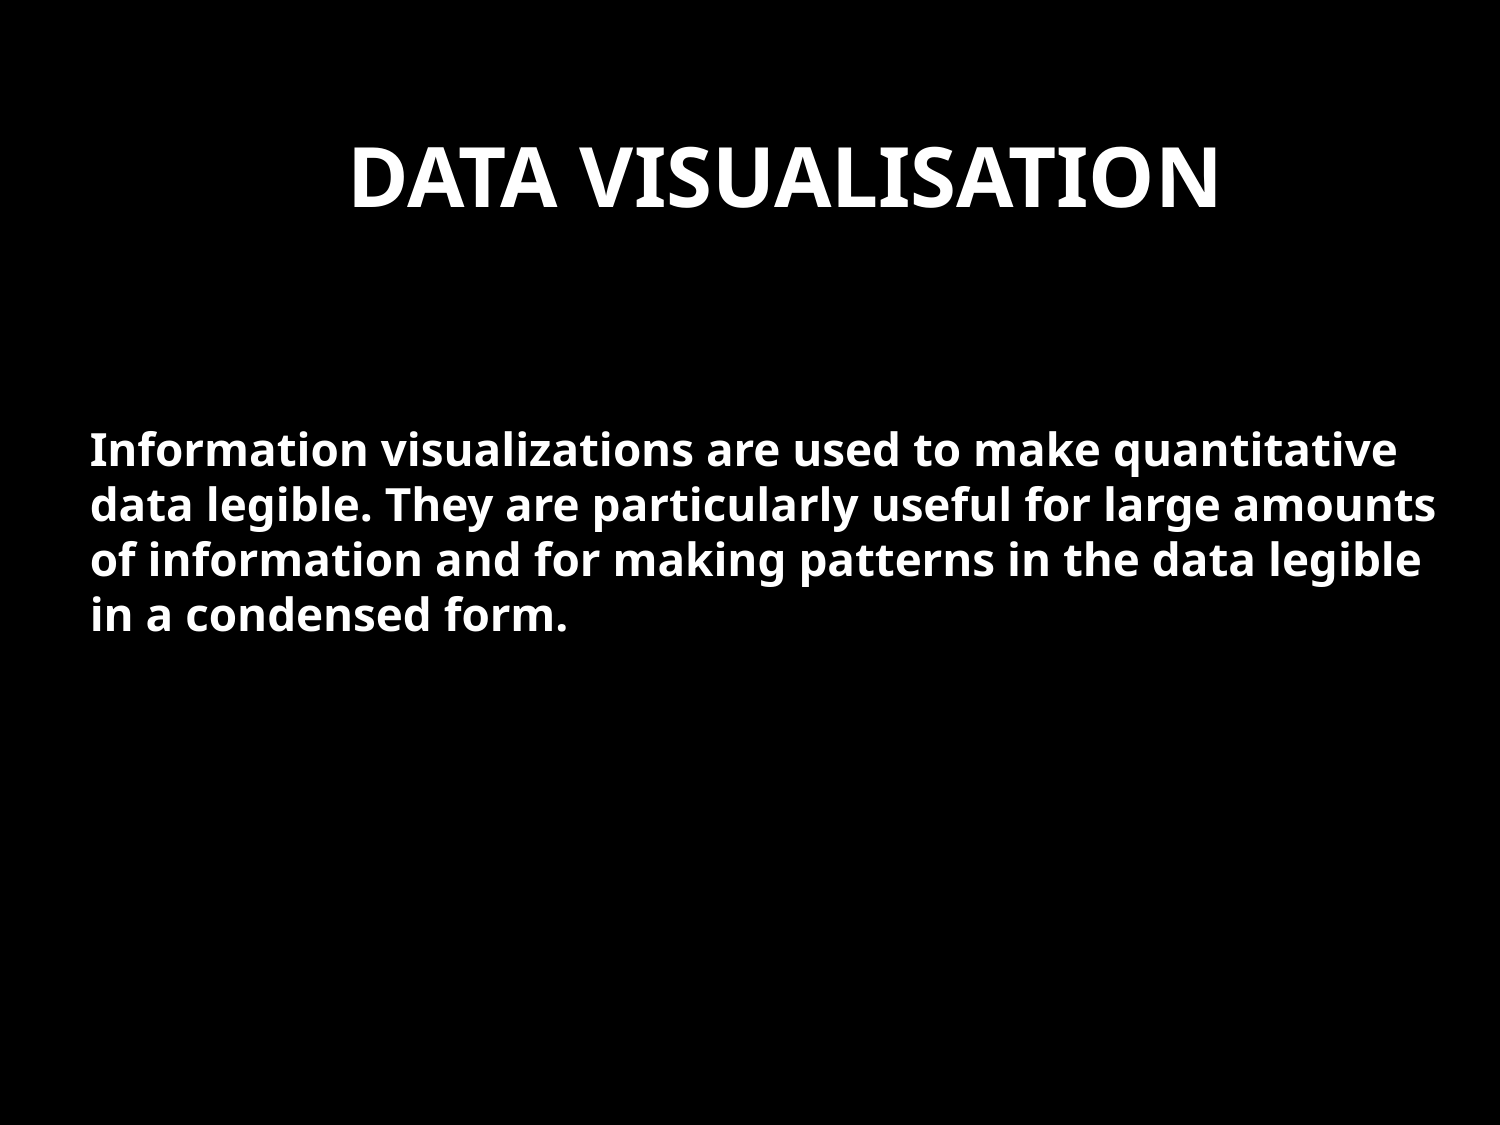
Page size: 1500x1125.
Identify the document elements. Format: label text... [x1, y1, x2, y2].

title Data visualisation [147, 116, 1423, 340]
text_box Information visualizations are used to make quantitative data legible. They are particularly useful for large amounts of information and for making patterns in the data legible in a condensed form. [0, 358, 1468, 978]
